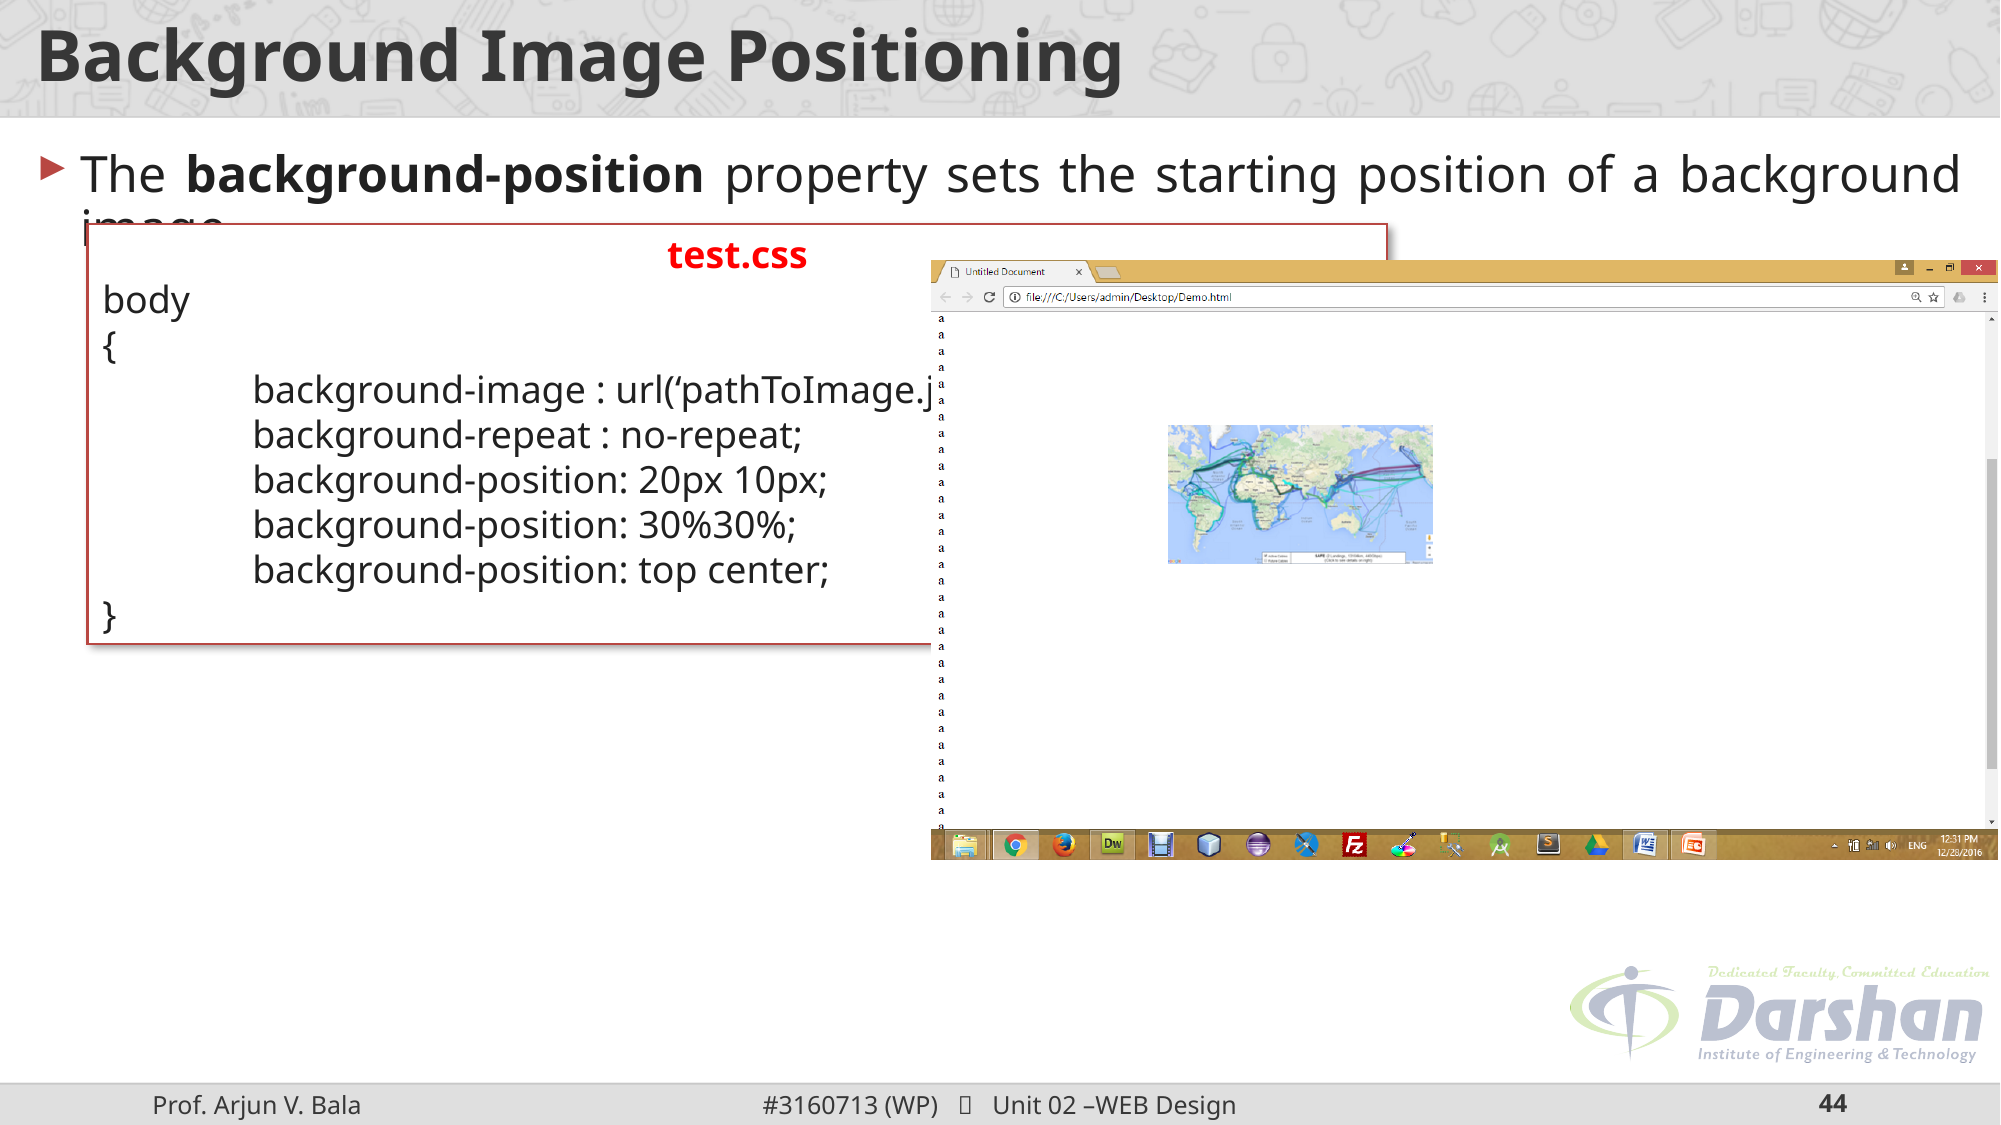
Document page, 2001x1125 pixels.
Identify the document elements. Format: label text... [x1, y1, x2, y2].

picture [931, 260, 1998, 860]
text_box test.css body { background-image : url(‘pathToImage.jpg’); background-repeat : no-repeat; background-position: 20px 10px; background-position: 30%30%; background-position: top center; } [86, 223, 1388, 645]
title Background Image Positioning [0, 0, 2000, 117]
list The background-position property sets the starting position of a background image. [21, 141, 1979, 1059]
